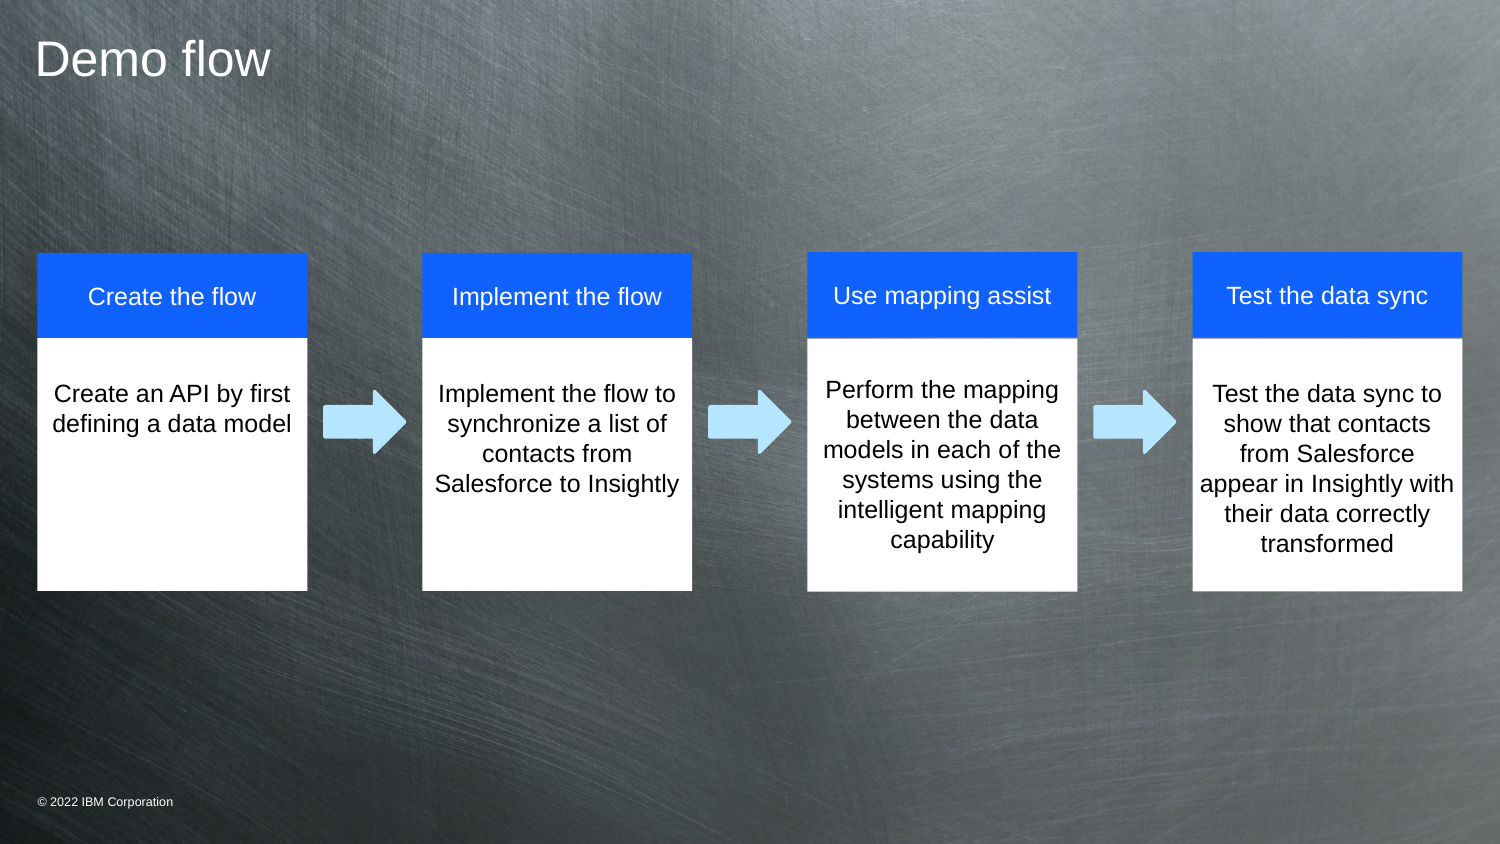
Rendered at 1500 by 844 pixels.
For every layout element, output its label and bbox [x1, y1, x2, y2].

picture [0, 0, 1500, 844]
text_box [807, 251, 1078, 592]
text_box [1192, 251, 1463, 592]
text_box [422, 252, 693, 592]
text_box [37, 252, 308, 592]
